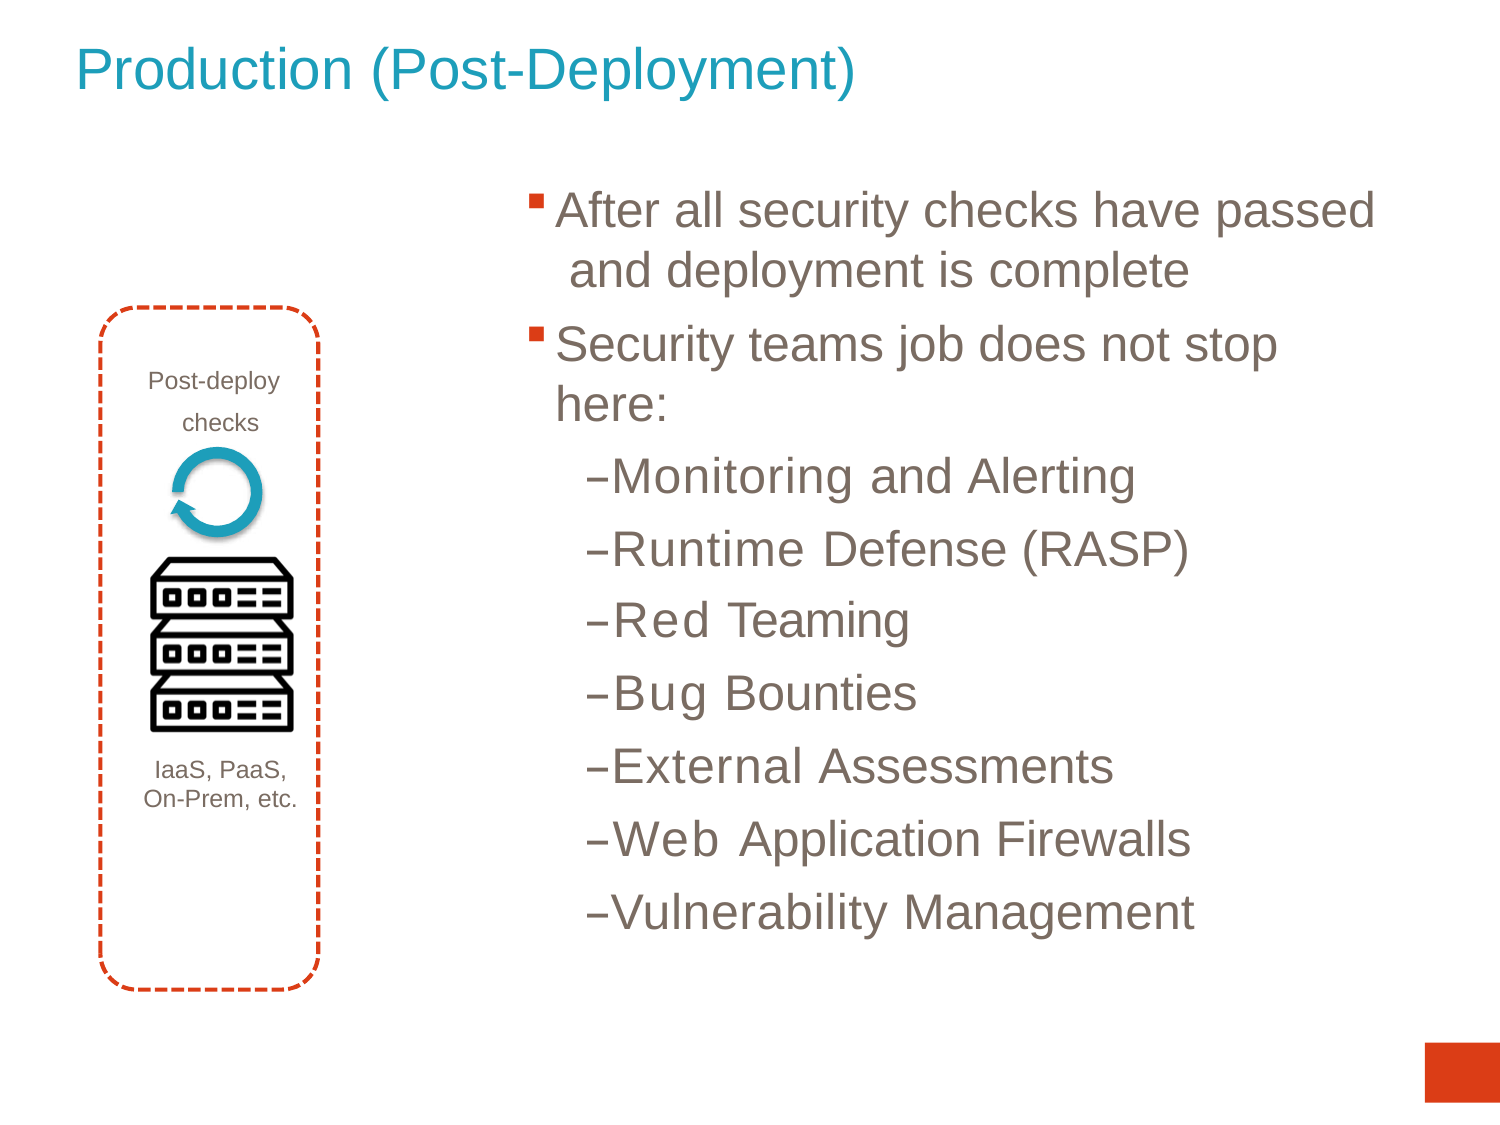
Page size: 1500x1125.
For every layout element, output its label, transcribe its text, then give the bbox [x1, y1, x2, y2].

title Production (Post-Deployment) [72, 29, 860, 219]
text_box [1424, 1042, 1500, 1103]
list After all security checks have passed and deployment is complete Security teams job does not stop here: –Monitoring and Alerting –Runtime Defense (RASP) –Red Teaming –Bug Bounties –External Assessments –Web Application Firewalls –Vulnerability Management [89, 175, 1411, 940]
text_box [163, 443, 270, 549]
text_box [98, 305, 326, 992]
